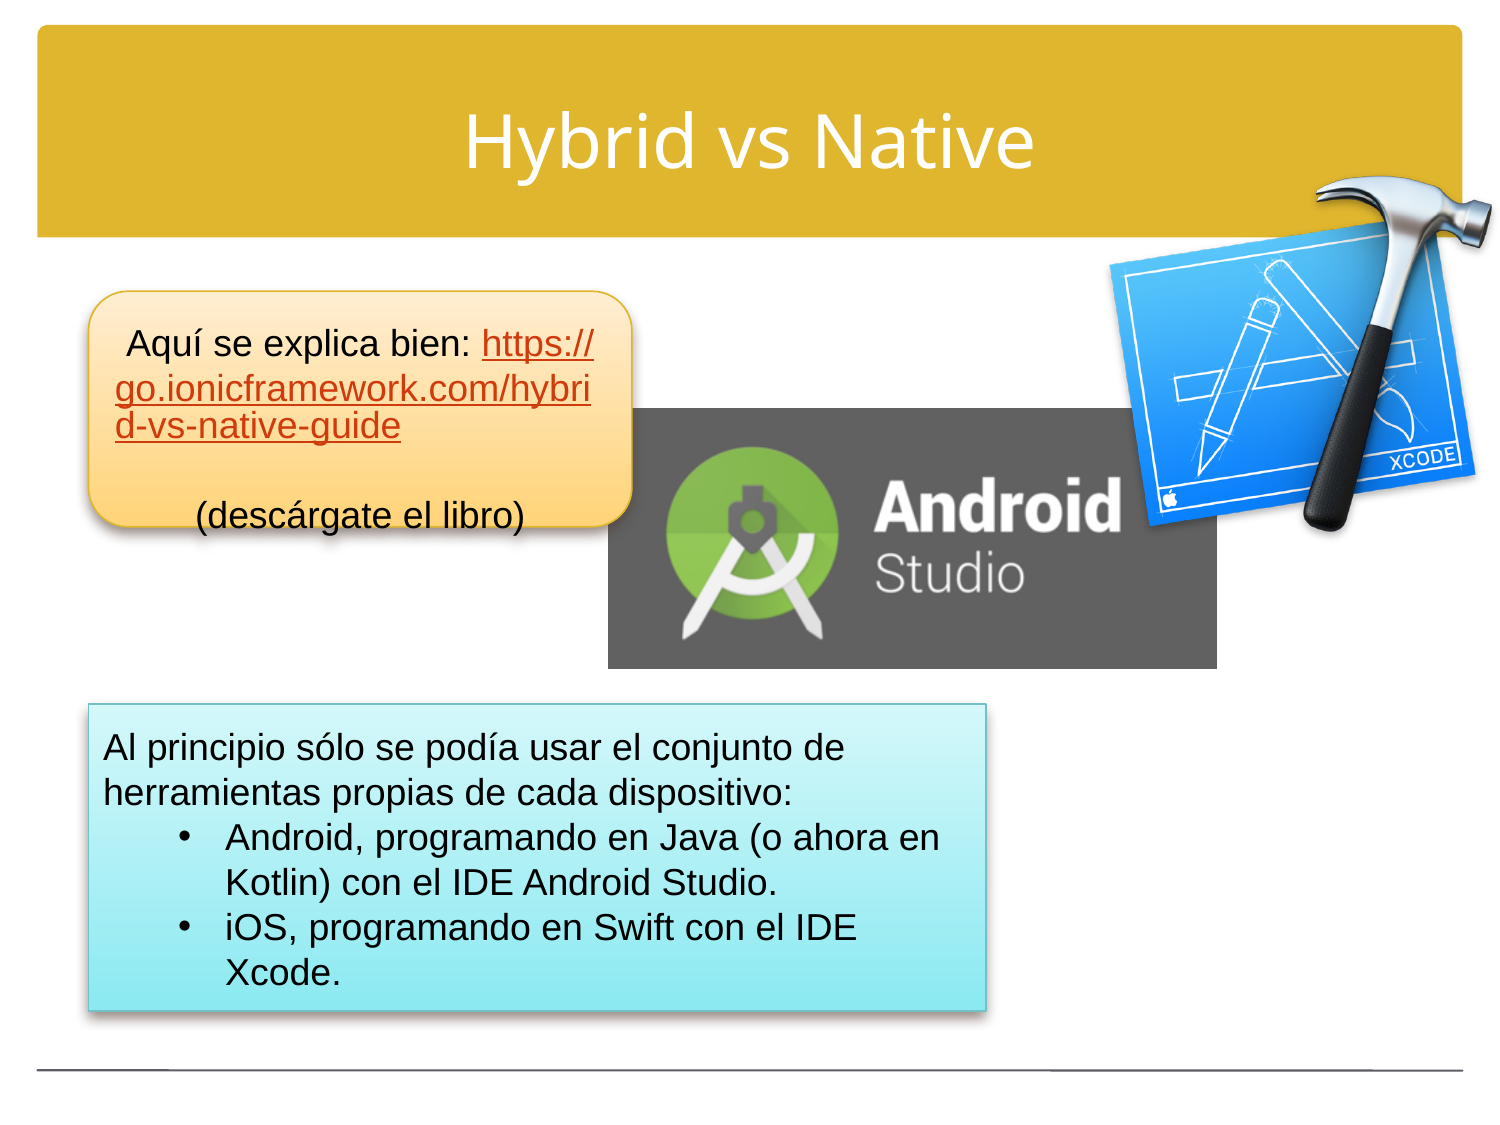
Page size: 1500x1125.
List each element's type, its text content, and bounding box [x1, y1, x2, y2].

title Hybrid vs Native [50, 45, 1450, 233]
picture [607, 408, 1218, 669]
text_box Aquí se explica bien: https://go.ionicframework.com/hybrid-vs-native-guide (descárgate el libro) [87, 290, 633, 528]
text_box Al principio sólo se podía usar el conjunto de herramientas propias de cada dispositivo: Android, programando en Java (o ahora en Kotlin) con el IDE Android Studio. iOS, programando en Swift con el IDE Xcode. [88, 703, 987, 1012]
picture [1101, 160, 1500, 559]
